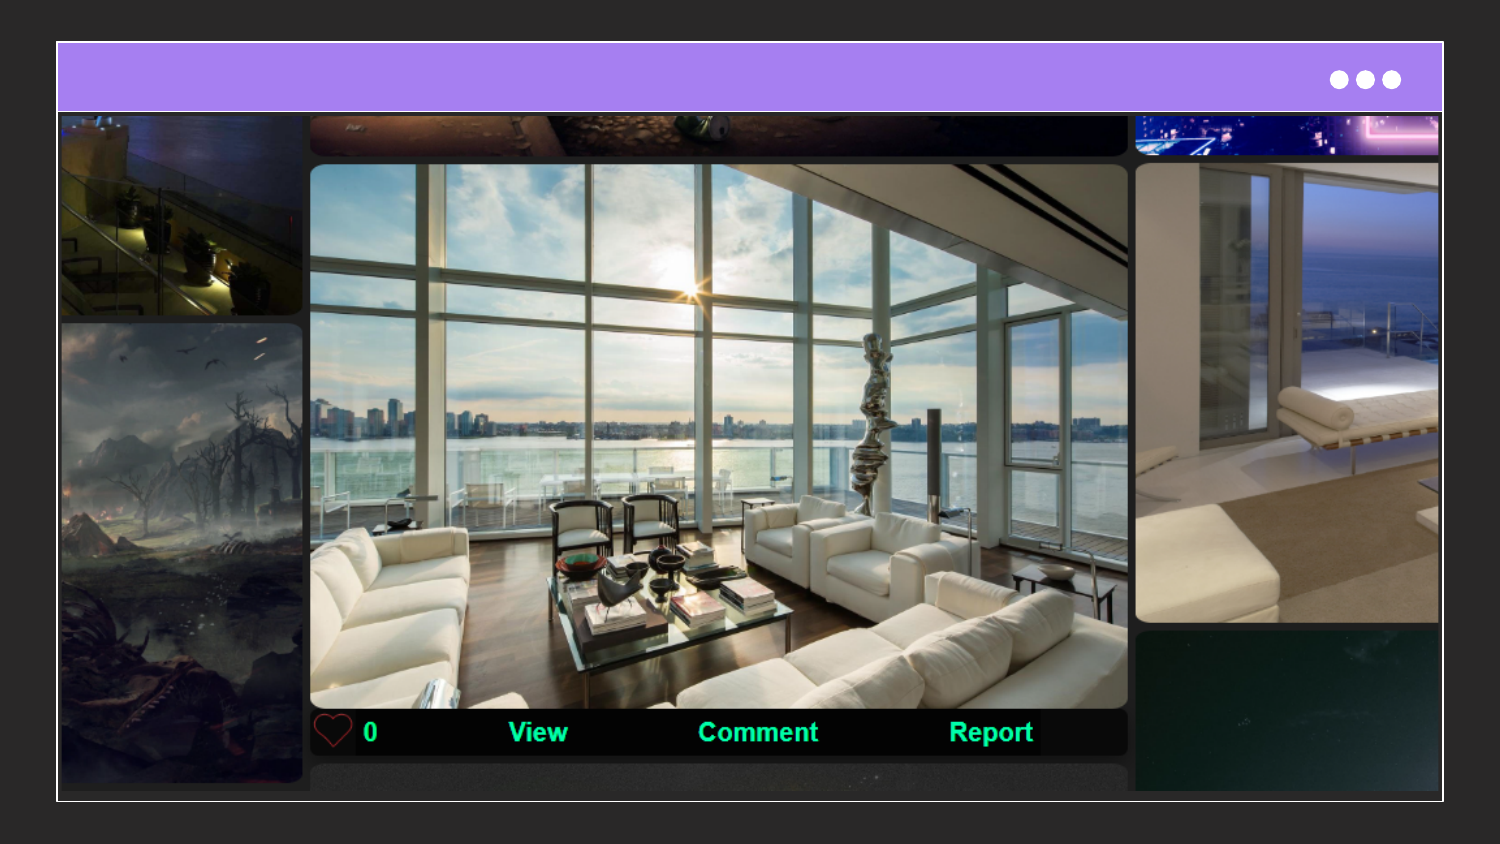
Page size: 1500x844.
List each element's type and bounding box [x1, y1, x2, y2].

picture [61, 116, 1439, 801]
